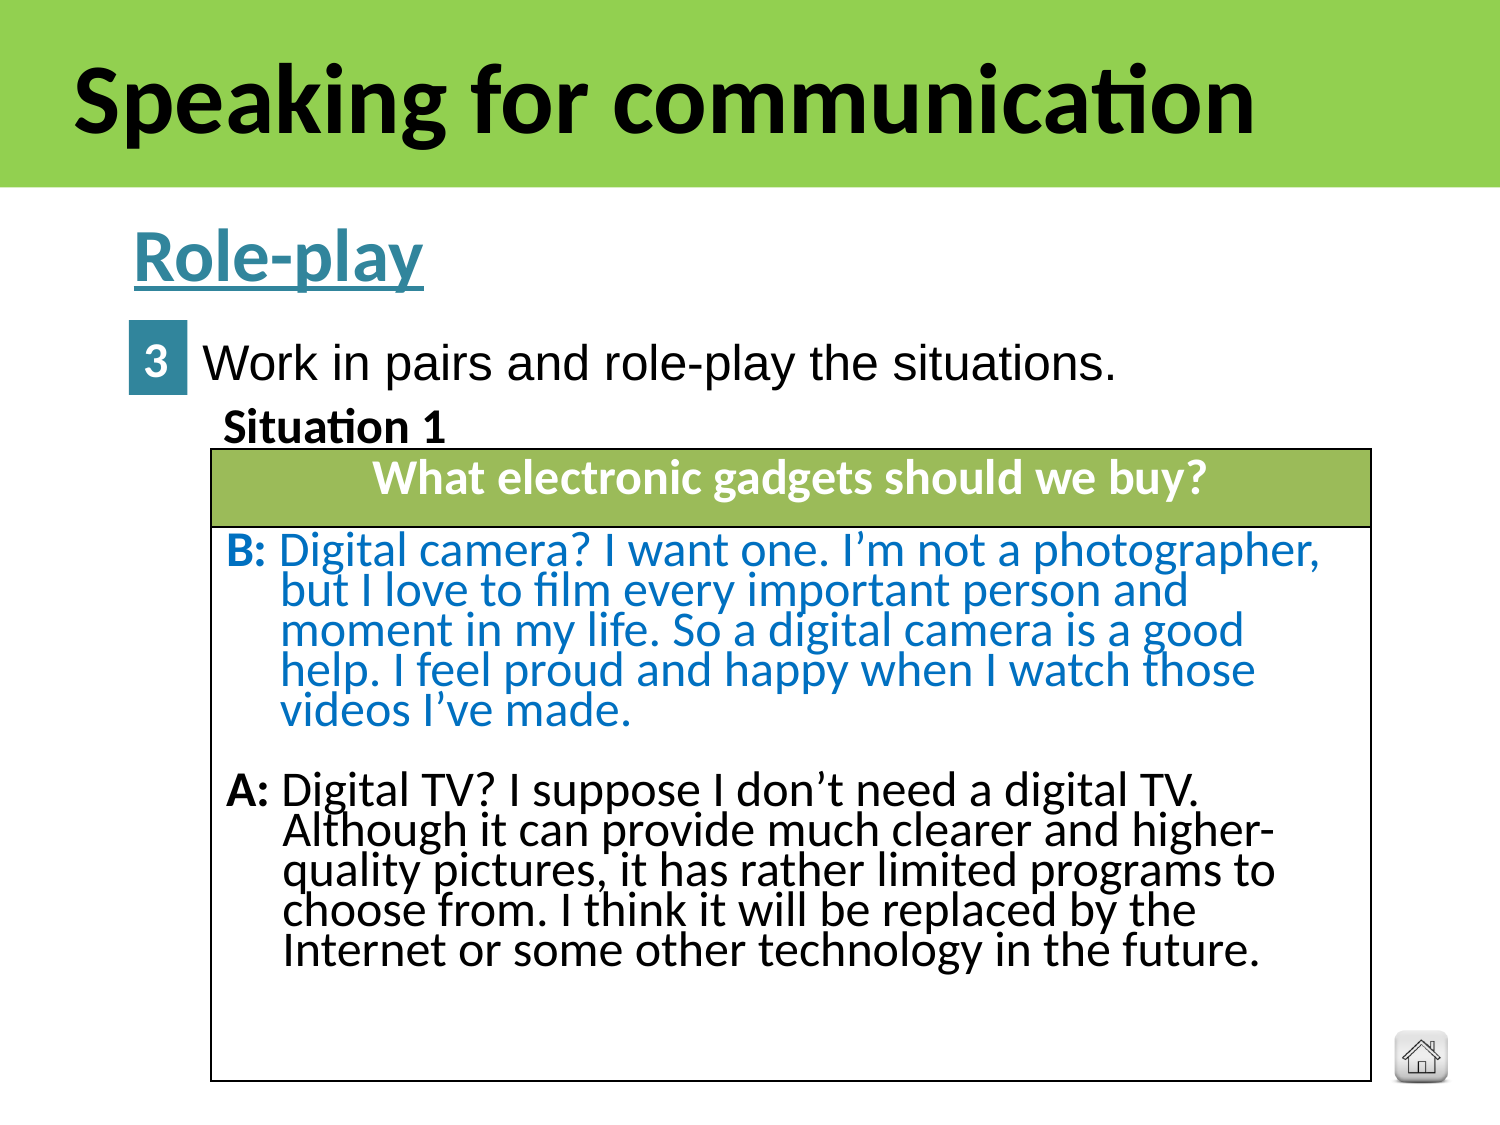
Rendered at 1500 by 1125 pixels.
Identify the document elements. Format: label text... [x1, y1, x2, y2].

text_box Role-play [118, 199, 439, 304]
text_box Speaking for communication [0, 0, 1500, 190]
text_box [128, 319, 1290, 399]
picture [1382, 1019, 1460, 1097]
table_header What electronic gadgets should we buy? [212, 450, 1370, 526]
text_box Situation 1 [208, 407, 1289, 547]
table_cell B: Digital camera? I want one. I’m not a photographer, but I love to film every important person and moment in my life. So a digital camera is a good help. I feel proud and happy when I watch those videos I’ve made. A: Digital TV? I suppose I don’t need a digital TV. Although it can provide much clearer and higher-quality pictures, it has rather limited programs to choose from. I think it will be replaced by the Internet or some other technology in the future. [212, 528, 1370, 1080]
